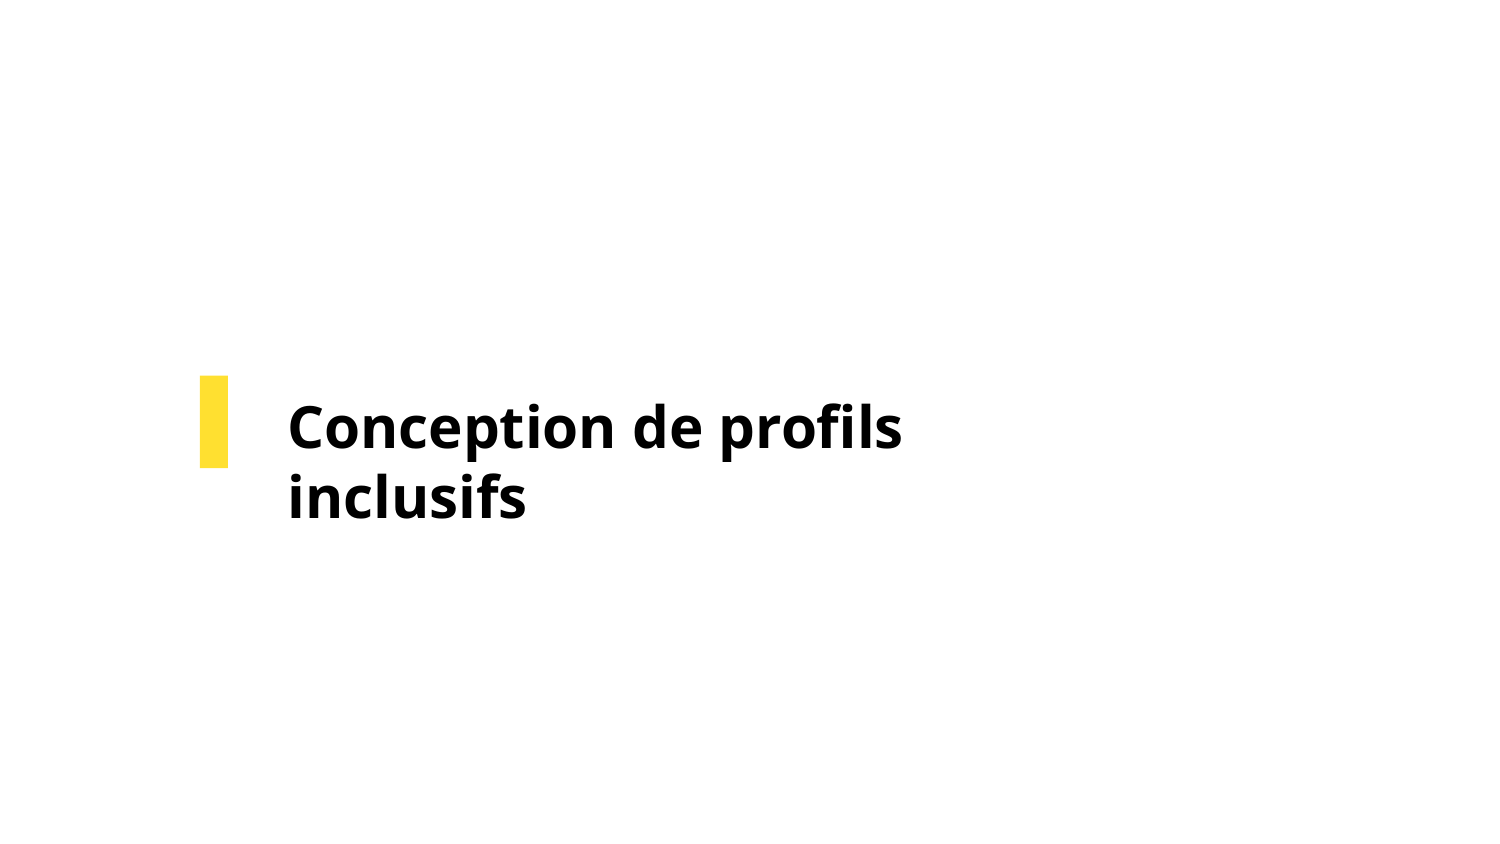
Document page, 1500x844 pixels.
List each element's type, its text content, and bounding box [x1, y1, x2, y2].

title Conception de profils inclusifs [272, 375, 1103, 469]
